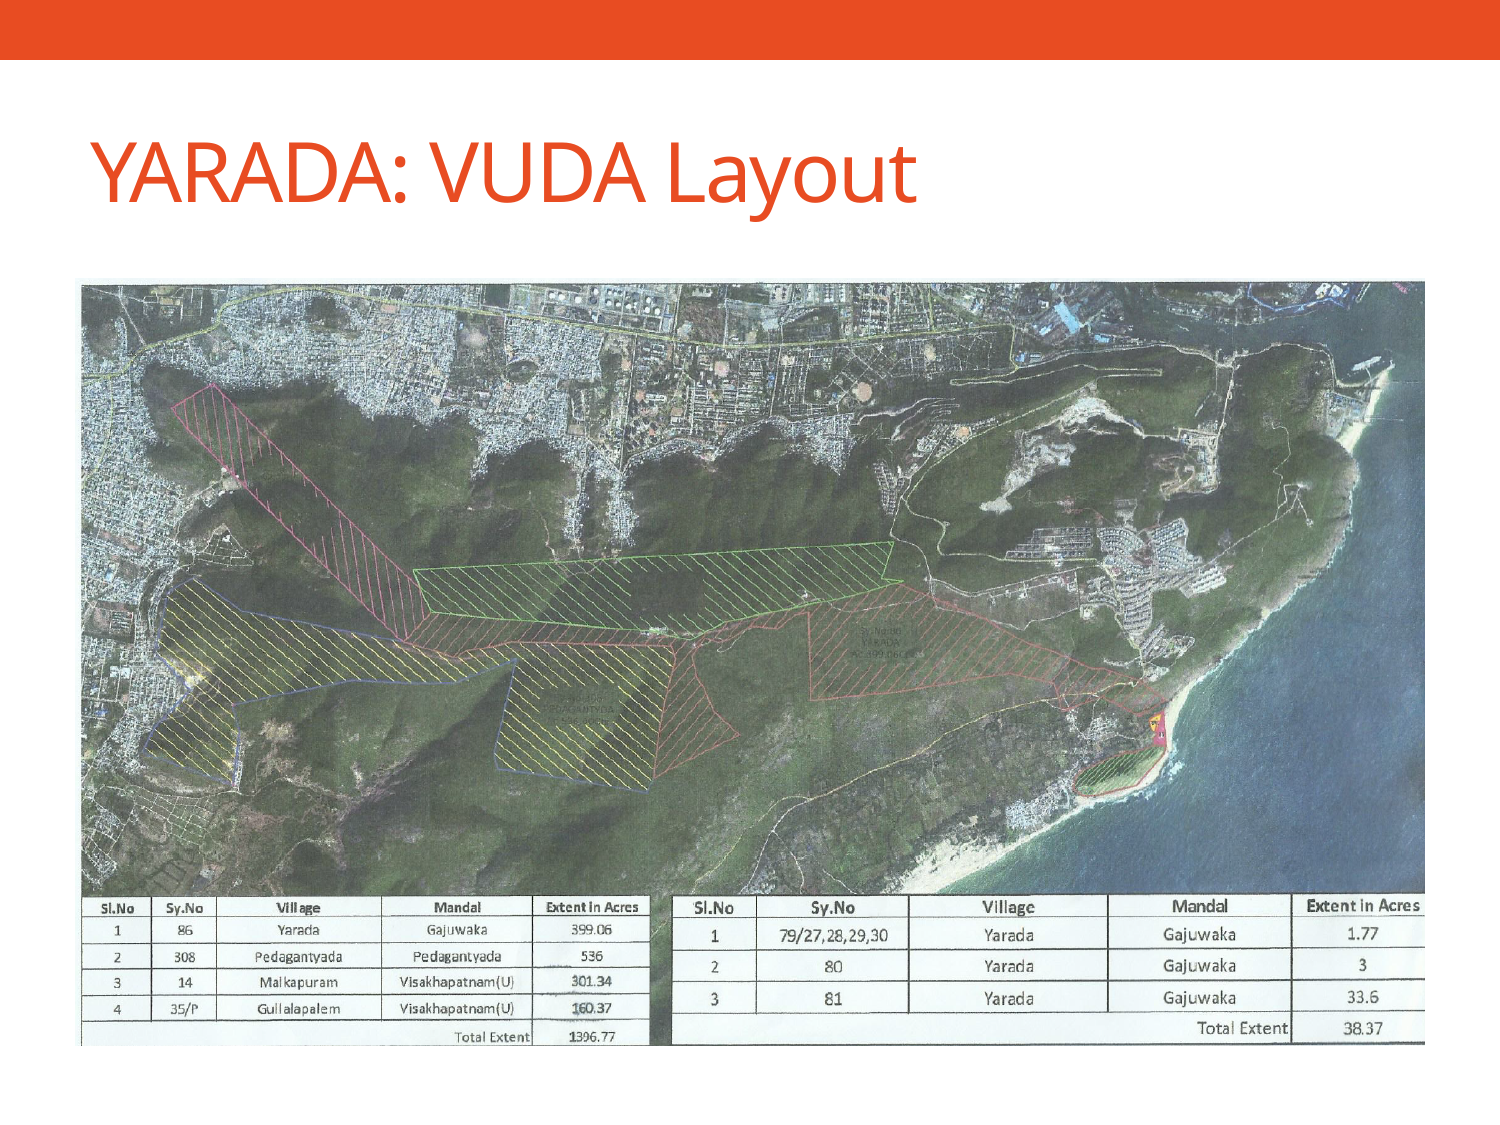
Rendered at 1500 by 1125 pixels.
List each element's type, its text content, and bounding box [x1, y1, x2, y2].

title YARADA: VUDA Layout [75, 87, 1425, 250]
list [74, 278, 1426, 1047]
